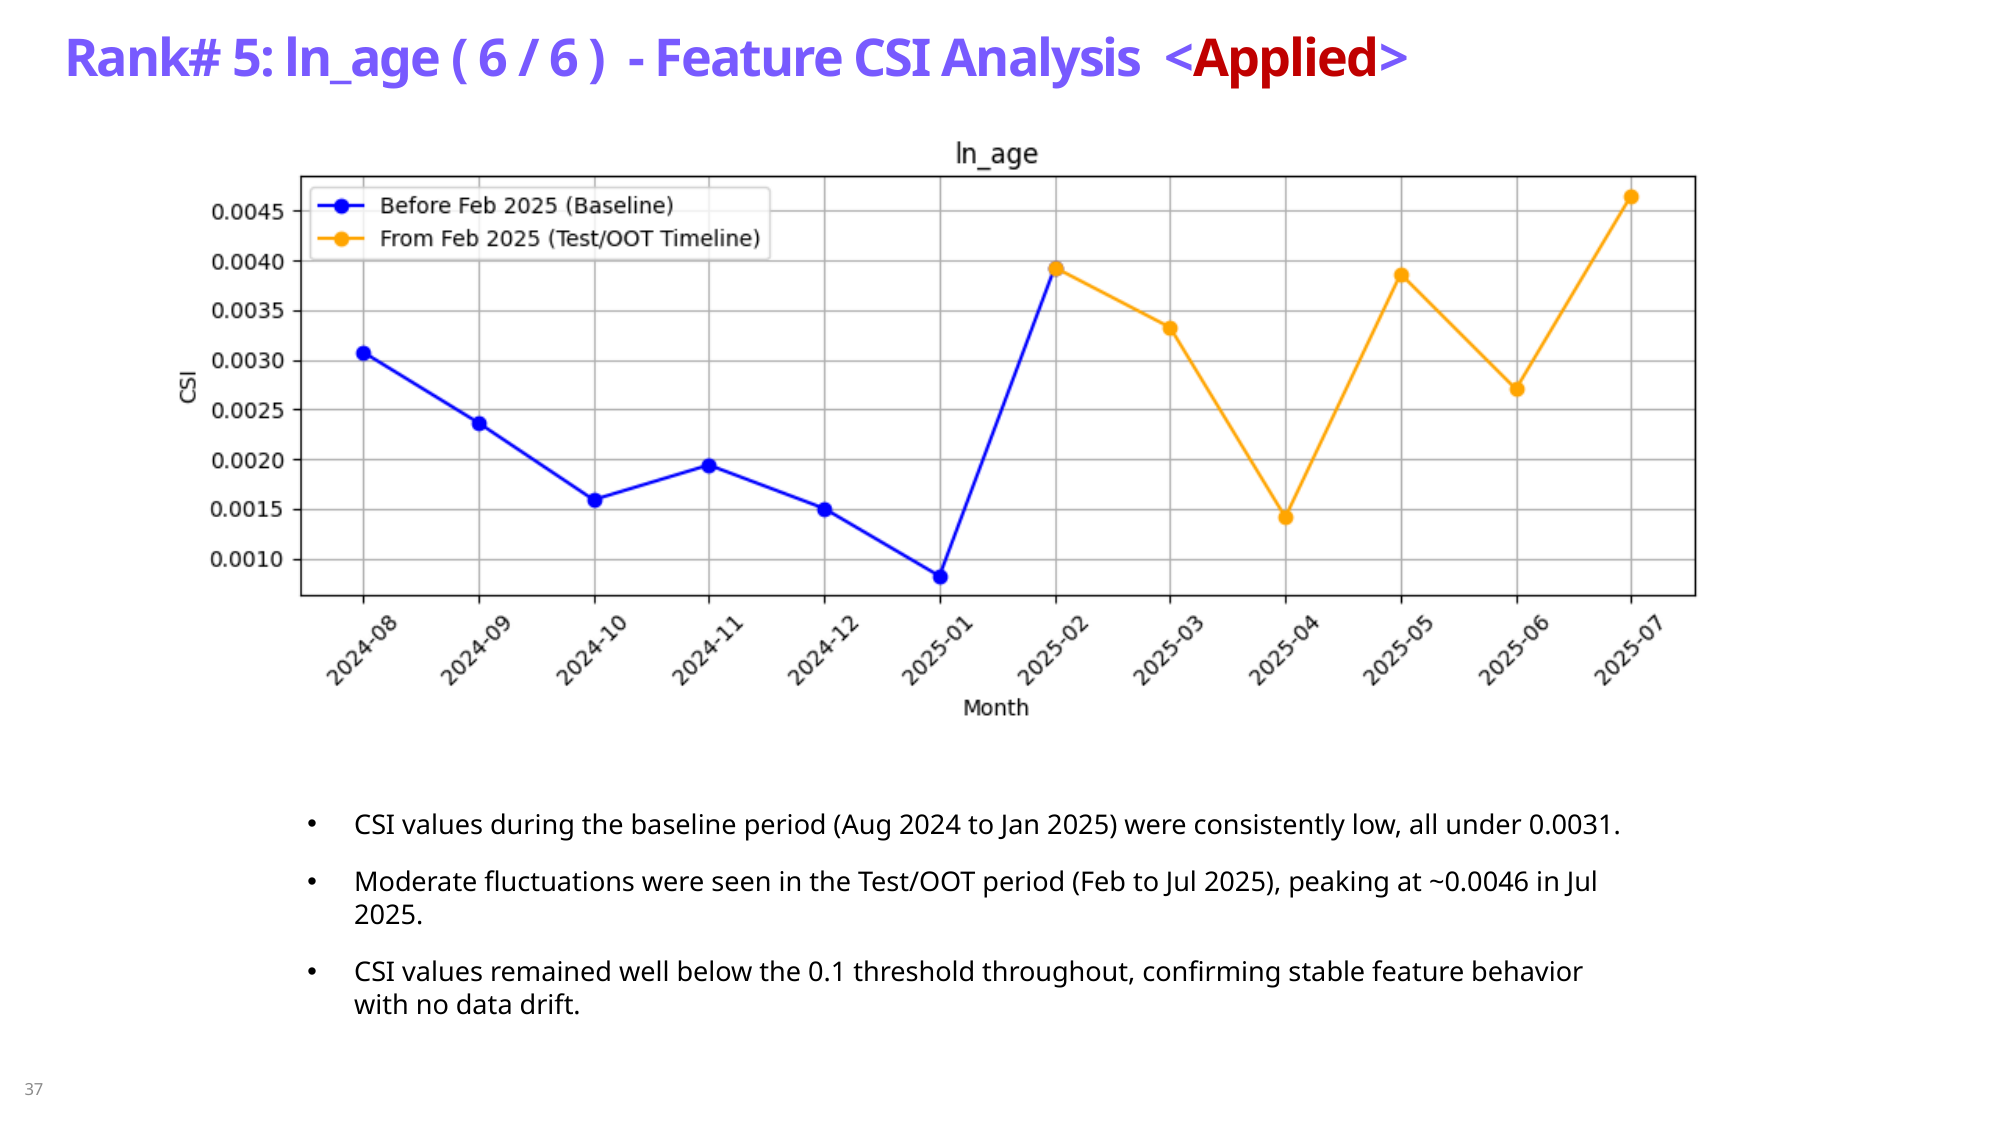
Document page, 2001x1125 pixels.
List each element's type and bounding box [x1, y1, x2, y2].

slide_number [24, 1079, 463, 1118]
text_box [64, 18, 1847, 95]
text_box [292, 799, 1658, 1028]
picture [163, 126, 1710, 736]
